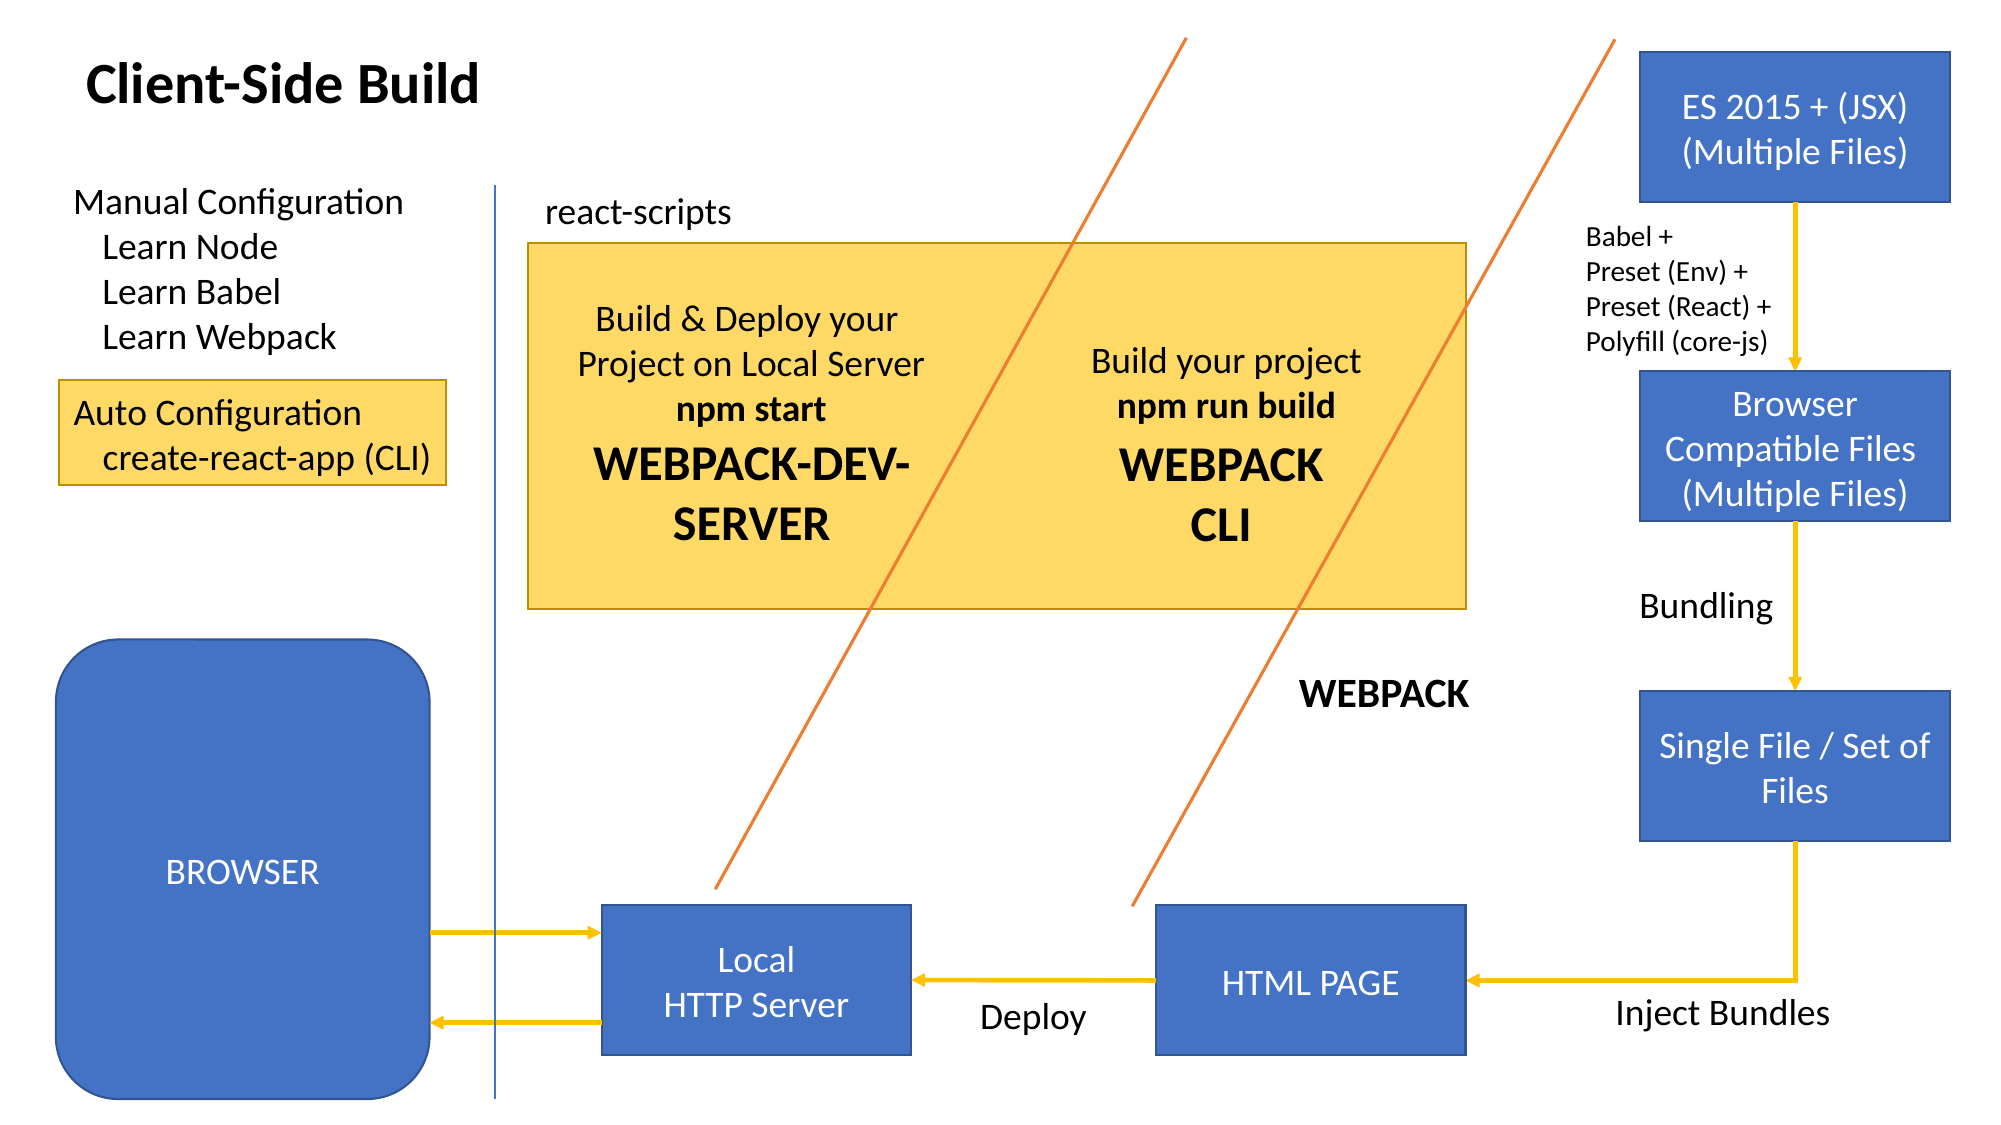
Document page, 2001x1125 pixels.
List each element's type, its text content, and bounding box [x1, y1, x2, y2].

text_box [715, 37, 1187, 890]
text_box Browser Compatible Files (Multiple Files) [1639, 370, 1951, 522]
text_box Build & Deploy your Project on Local Server npm start [562, 286, 715, 437]
text_box [527, 242, 715, 610]
text_box BROWSER [54, 638, 431, 1101]
text_box WEBPACK-DEV- SERVER [578, 437, 715, 558]
text_box Babel + Preset (Env) + Preset (React) + Polyfill (core-js) [1615, 209, 1789, 365]
text_box react-scripts [530, 179, 715, 240]
text_box Local HTTP Server [601, 904, 912, 1056]
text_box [1132, 39, 1615, 907]
text_box Auto Configuration create-react-app (CLI) [58, 379, 447, 486]
text_box Client-Side Build [71, 37, 497, 123]
text_box Bundling [1624, 573, 1789, 634]
text_box HTML PAGE [1155, 907, 1467, 1056]
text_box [1560, 745, 1701, 1076]
text_box Single File / Set of Files [1639, 690, 1951, 842]
text_box Deploy [965, 985, 1102, 1045]
text_box Manual Configuration Learn Node Learn Babel Learn Webpack [58, 169, 420, 365]
text_box Inject Bundles [1701, 980, 1846, 1040]
text_box ES 2015 + (JSX) (Multiple Files) [1639, 51, 1951, 203]
